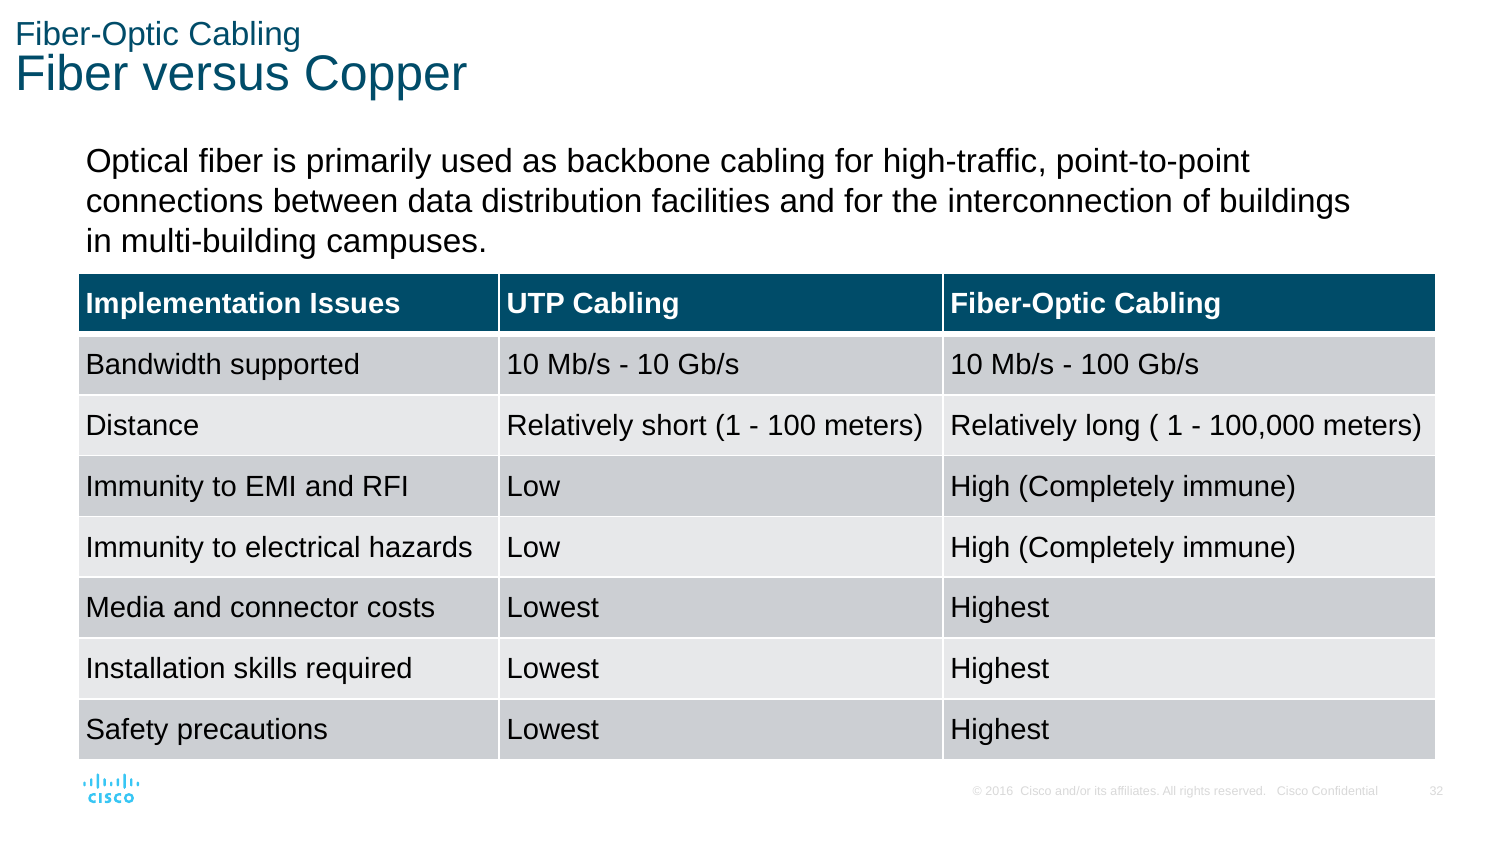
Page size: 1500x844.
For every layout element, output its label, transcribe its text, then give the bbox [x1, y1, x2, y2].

table_cell 10 Mb/s - 10 Gb/s [500, 337, 942, 394]
table_cell Highest [944, 578, 1435, 637]
list Optical fiber is primarily used as backbone cabling for high-traffic, point-to-point connections between data distribution facilities and for the interconnection of buildings in multi-building campuses. [70, 131, 1430, 252]
table_cell Distance [79, 396, 498, 455]
table_cell Low [500, 456, 942, 516]
table_cell Immunity to EMI and RFI [79, 456, 498, 516]
title Fiber-Optic Cabling Fiber versus Copper [0, 0, 1369, 121]
table_cell Relatively short (1 - 100 meters) [500, 396, 942, 455]
table_header UTP Cabling [500, 274, 942, 331]
table_cell Low [500, 517, 942, 576]
table_cell Lowest [500, 700, 942, 759]
table_cell Relatively long ( 1 - 100,000 meters) [944, 396, 1435, 455]
table_cell Safety precautions [79, 700, 498, 759]
table_cell Lowest [500, 639, 942, 698]
table_cell Media and connector costs [79, 578, 498, 637]
table_cell High (Completely immune) [944, 456, 1435, 516]
table_cell Immunity to electrical hazards [79, 517, 498, 576]
table_cell Installation skills required [79, 639, 498, 698]
table_cell High (Completely immune) [944, 517, 1435, 576]
table_header Fiber-Optic Cabling [944, 274, 1435, 331]
table_header Implementation Issues [79, 274, 498, 331]
table_cell 10 Mb/s - 100 Gb/s [944, 337, 1435, 394]
table_cell Lowest [500, 578, 942, 637]
table_cell Bandwidth supported [79, 337, 498, 394]
table_cell Highest [944, 700, 1435, 759]
table_cell Highest [944, 639, 1435, 698]
